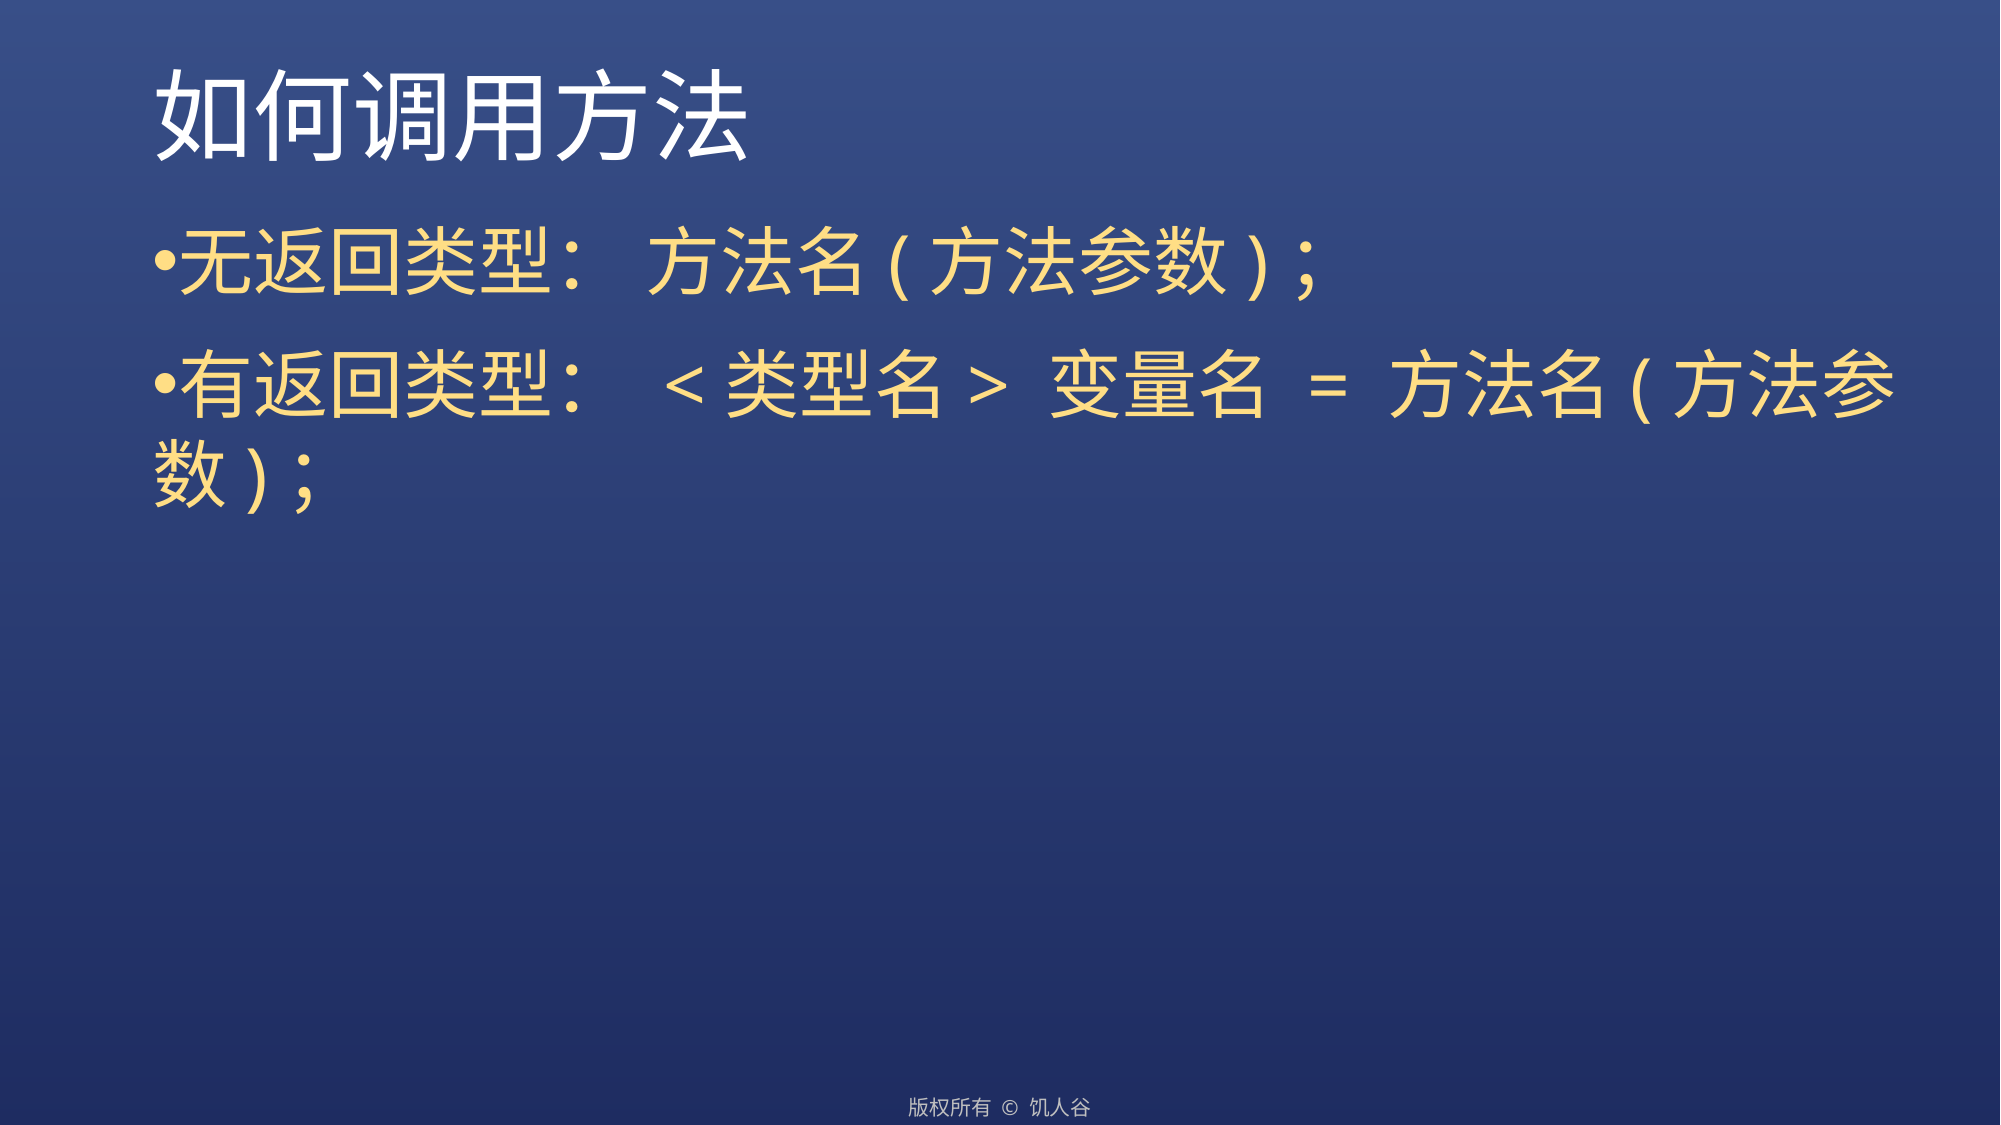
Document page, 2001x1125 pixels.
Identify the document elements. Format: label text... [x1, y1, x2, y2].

title 如何调用方法 [137, 59, 1863, 184]
list 无返回类型： 方法名(方法参数)； 有返回类型： <类型名> 变量名 = 方法名(方法参数)； [137, 206, 1920, 1090]
